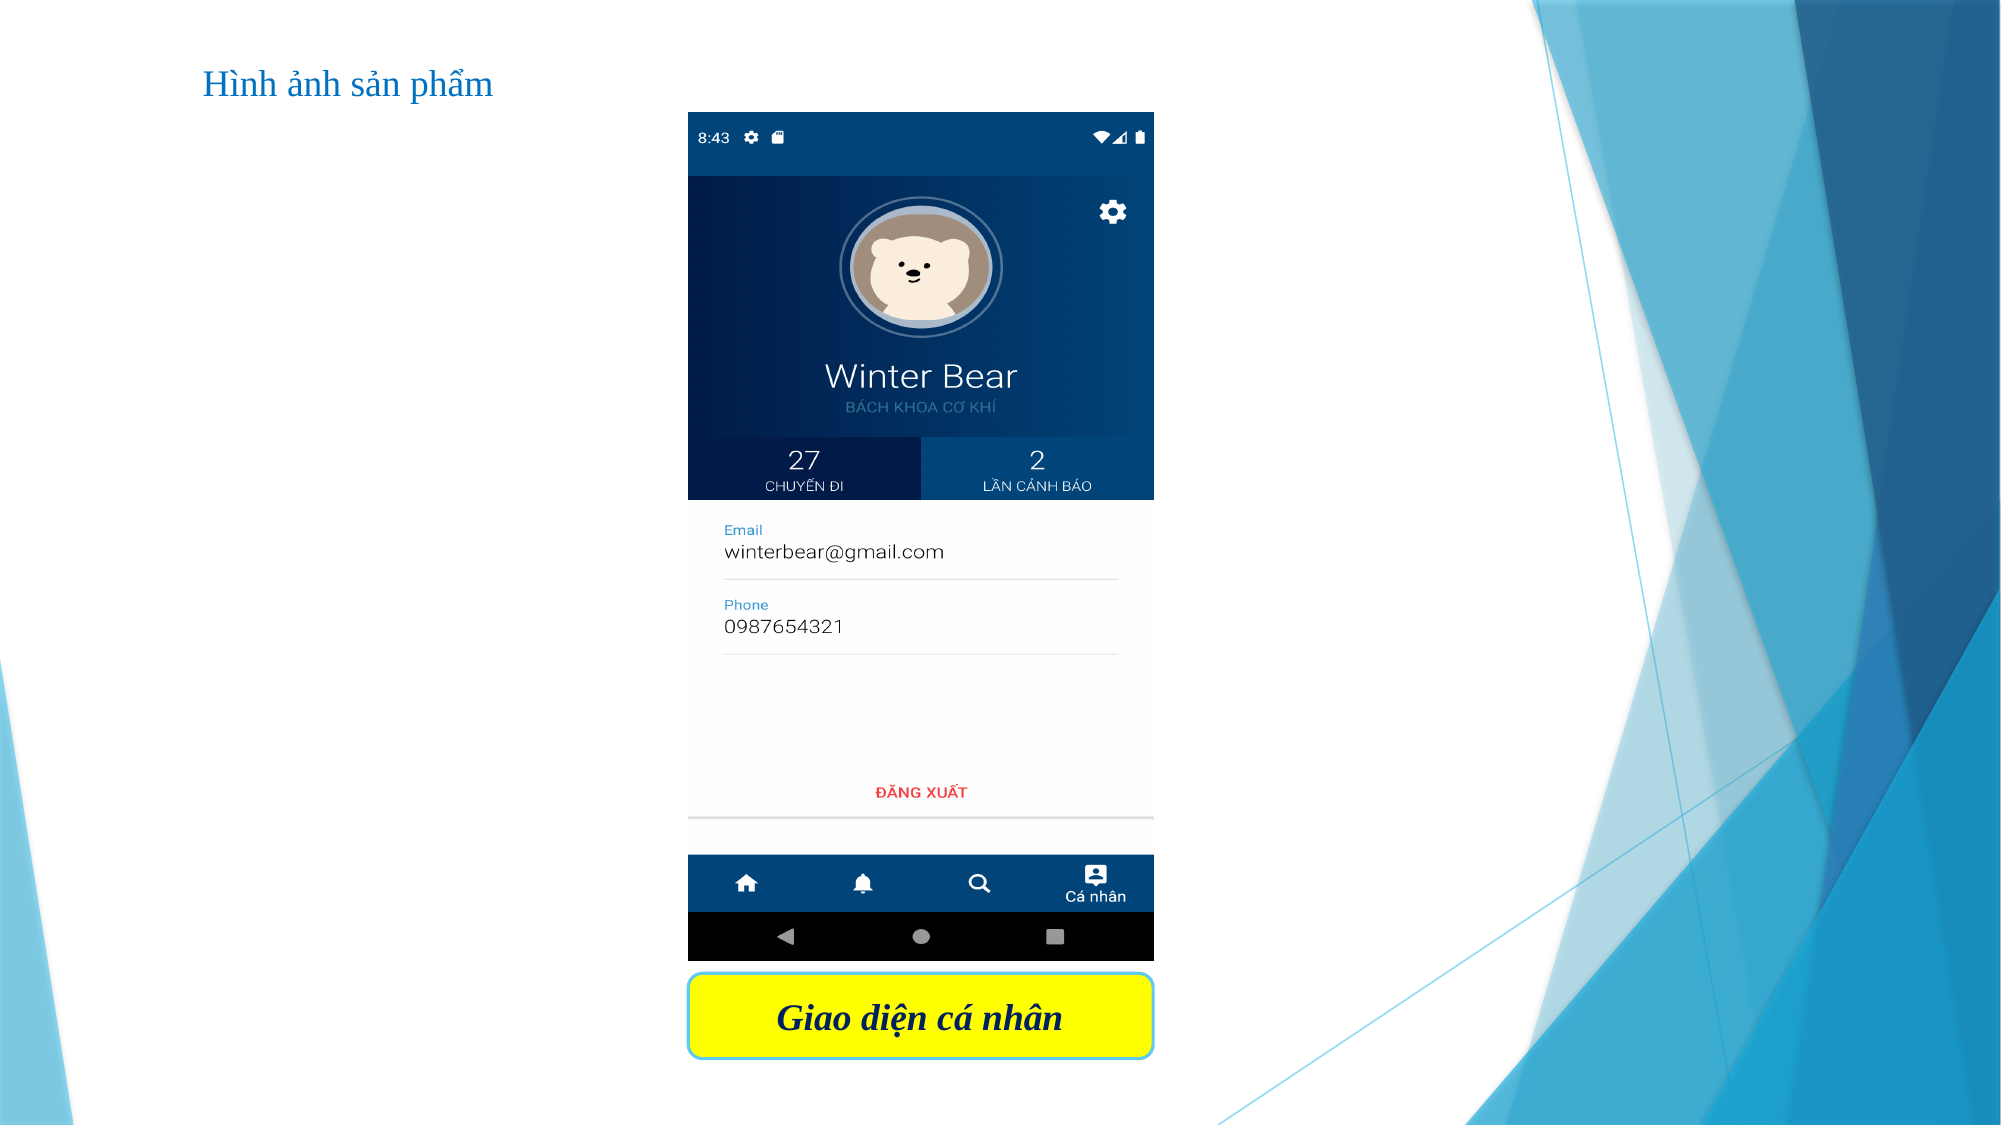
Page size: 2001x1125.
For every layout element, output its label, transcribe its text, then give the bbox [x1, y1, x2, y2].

text_box Hình ảnh sản phẩm [187, 51, 565, 112]
text_box [686, 971, 1155, 1061]
text_box Giao diện cá nhân [761, 985, 1117, 1046]
picture [687, 111, 1154, 962]
